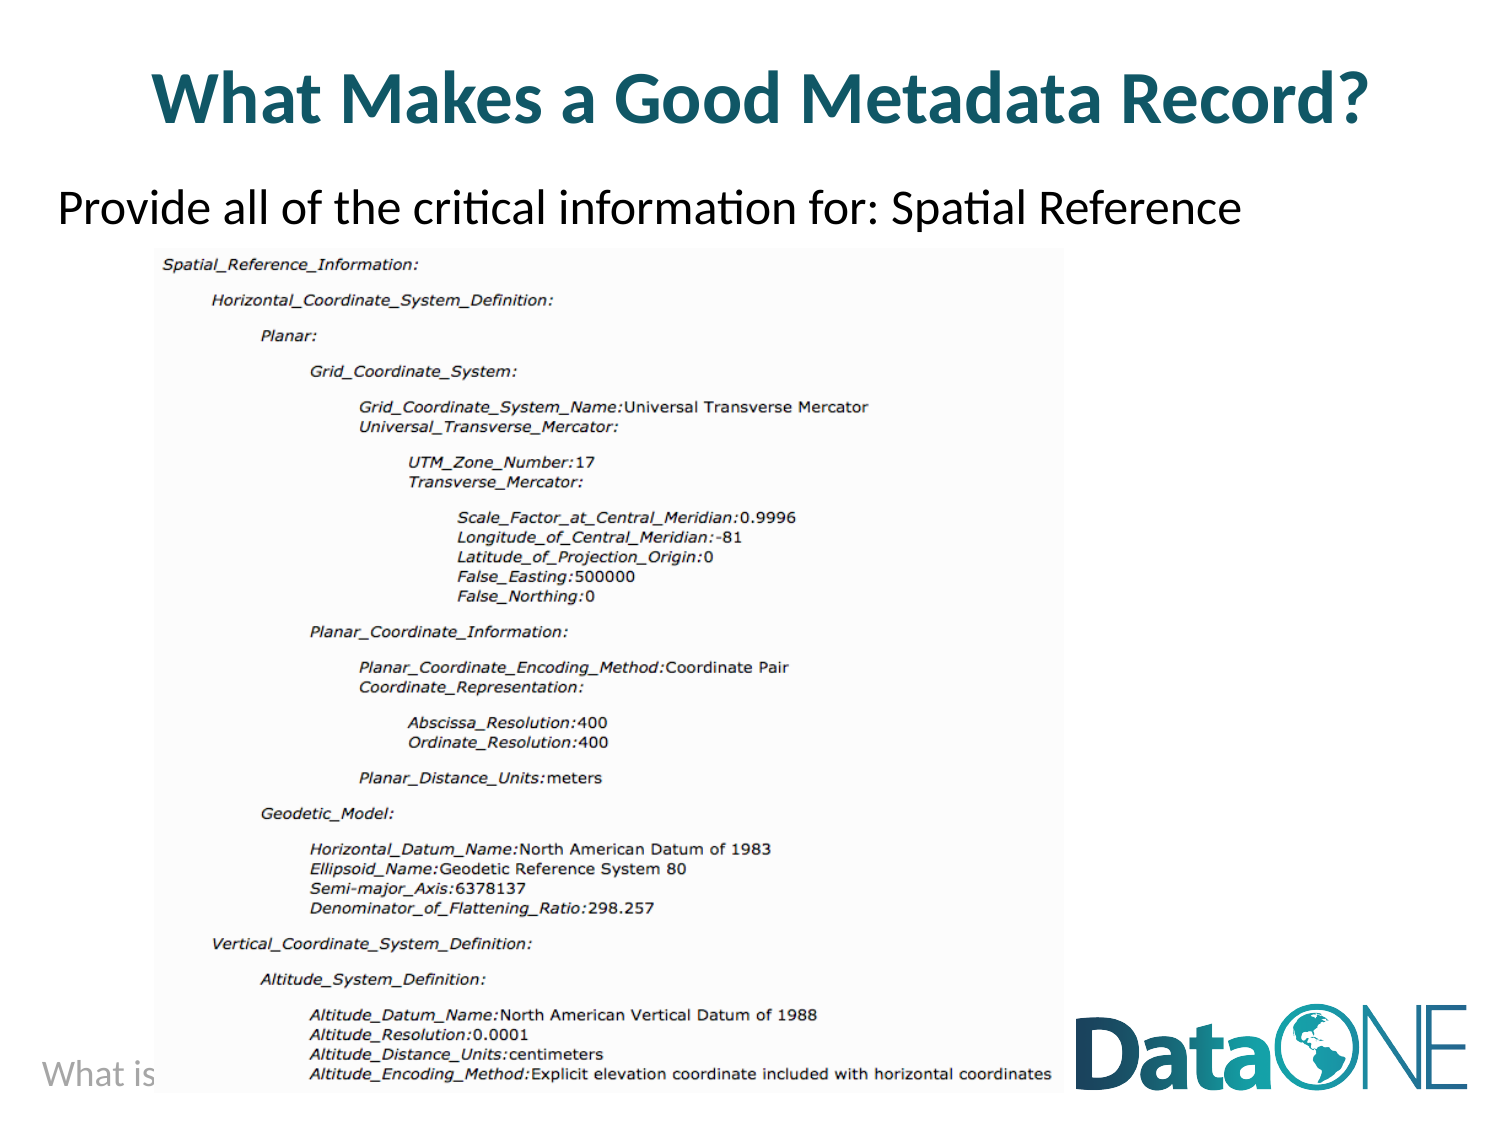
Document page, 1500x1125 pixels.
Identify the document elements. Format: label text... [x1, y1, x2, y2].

picture [154, 247, 1064, 1093]
text_box What Makes a Good Metadata Record? [54, 0, 1470, 188]
picture [1074, 1000, 1471, 1095]
list Provide all of the critical information for: Spatial Reference [42, 167, 1459, 906]
